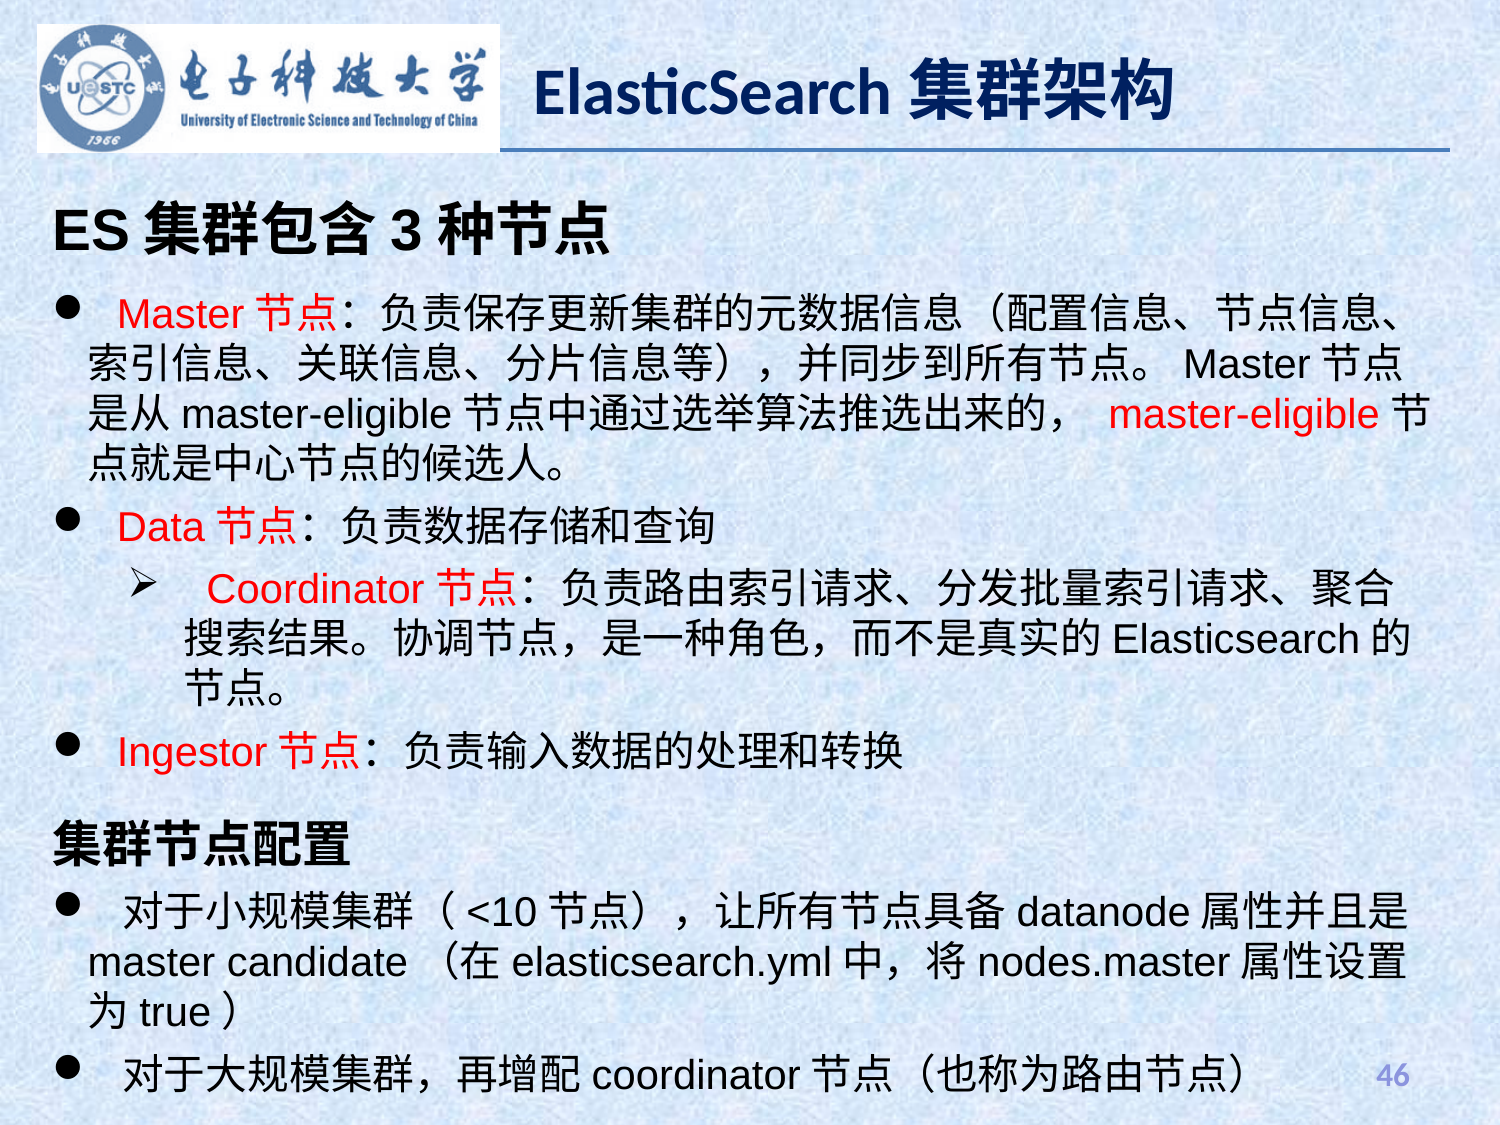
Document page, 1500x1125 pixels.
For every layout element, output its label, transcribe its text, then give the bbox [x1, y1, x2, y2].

text_box ElasticSearch集群架构 [518, 41, 1432, 136]
picture [0, 0, 1500, 1125]
text_box ES集群包含3种节点 Master节点：负责保存更新集群的元数据信息（配置信息、节点信息、索引信息、关联信息、分片信息等），并同步到所有节点。Master节点是从master-eligible节点中通过选举算法推选出来的， master-eligible节点就是中心节点的候选人。 Data节点：负责数据存储和查询 Coordinator节点：负责路由索引请求、分发批量索引请求、聚合搜索结果。协调节点，是一种角色，而不是真实的Elasticsearch的节点。 Ingestor节点：负责输入数据的处理和转换 集群节点配置 对于小规模集群（<10节点），让所有节点具备datanode属性并且是master candidate（在elasticsearch.yml中，将nodes.master属性设置为true） 对于大规模集群，再增配coordinator节点（也称为路由节点） [37, 184, 1450, 1105]
